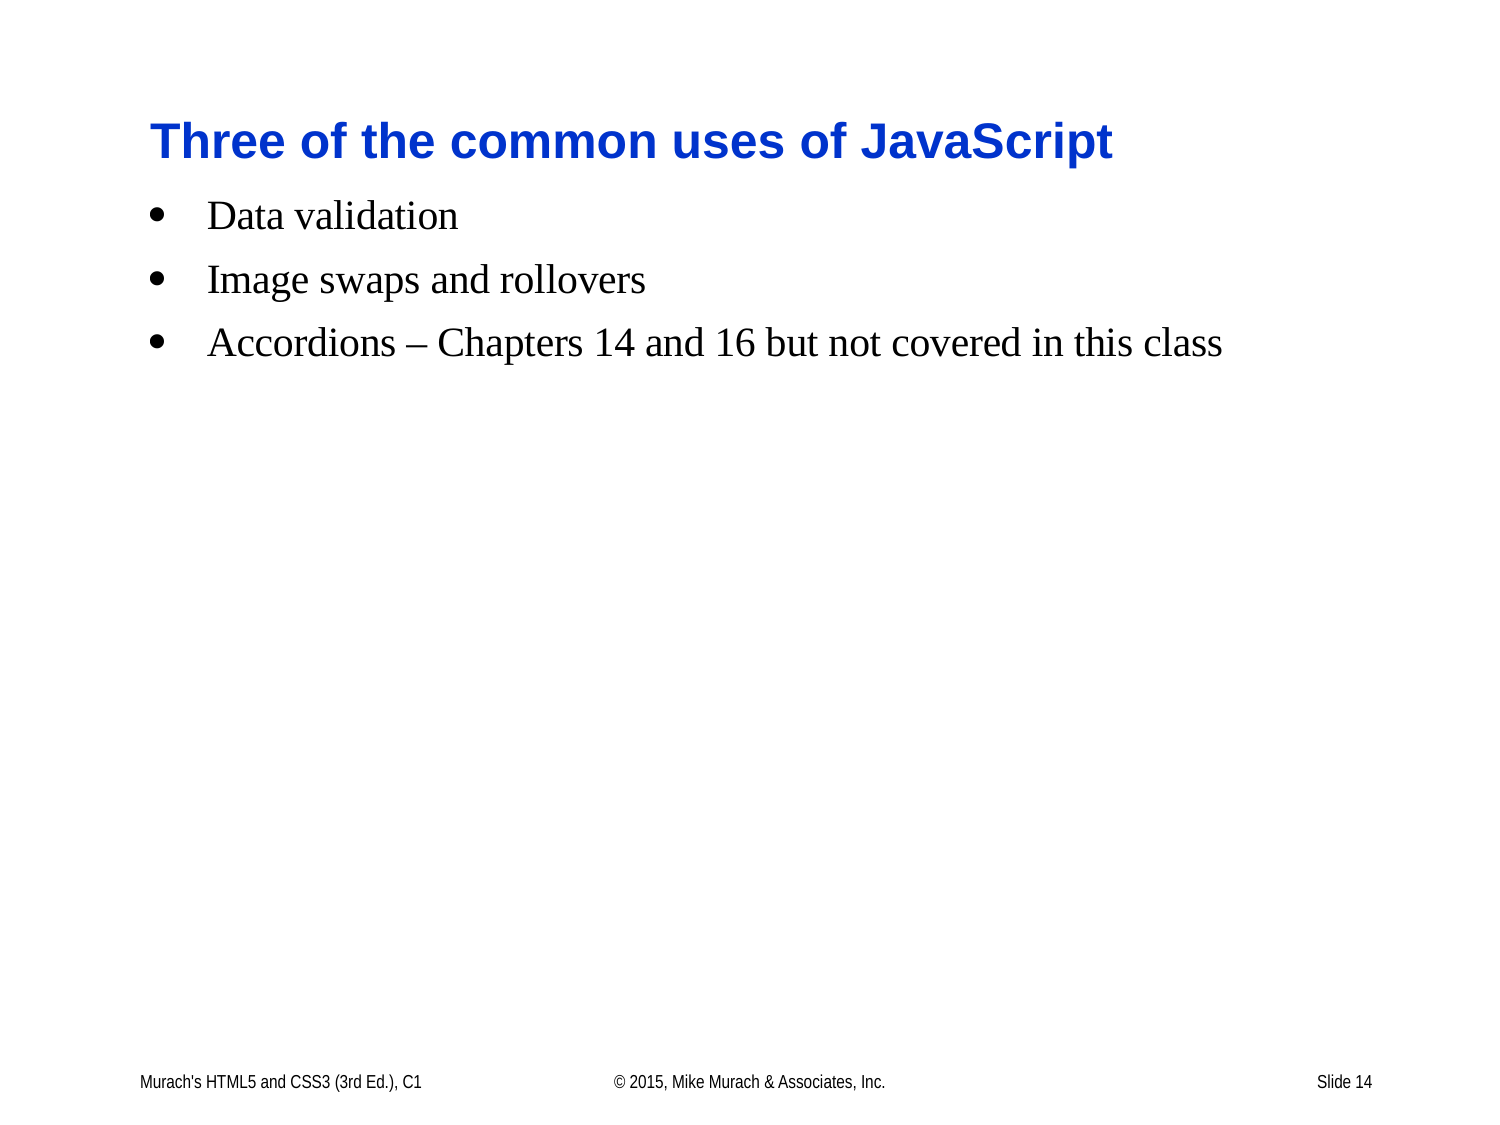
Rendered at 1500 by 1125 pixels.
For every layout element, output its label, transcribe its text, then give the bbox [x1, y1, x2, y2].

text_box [149, 187, 1348, 485]
slide_number Murach's HTML5 and CSS3 (3rd Ed.), C1 [125, 1025, 450, 1100]
slide_number Slide 14 [1074, 1025, 1388, 1100]
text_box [149, 112, 1348, 186]
footer © 2015, Mike Murach & Associates, Inc. [474, 1025, 1025, 1100]
